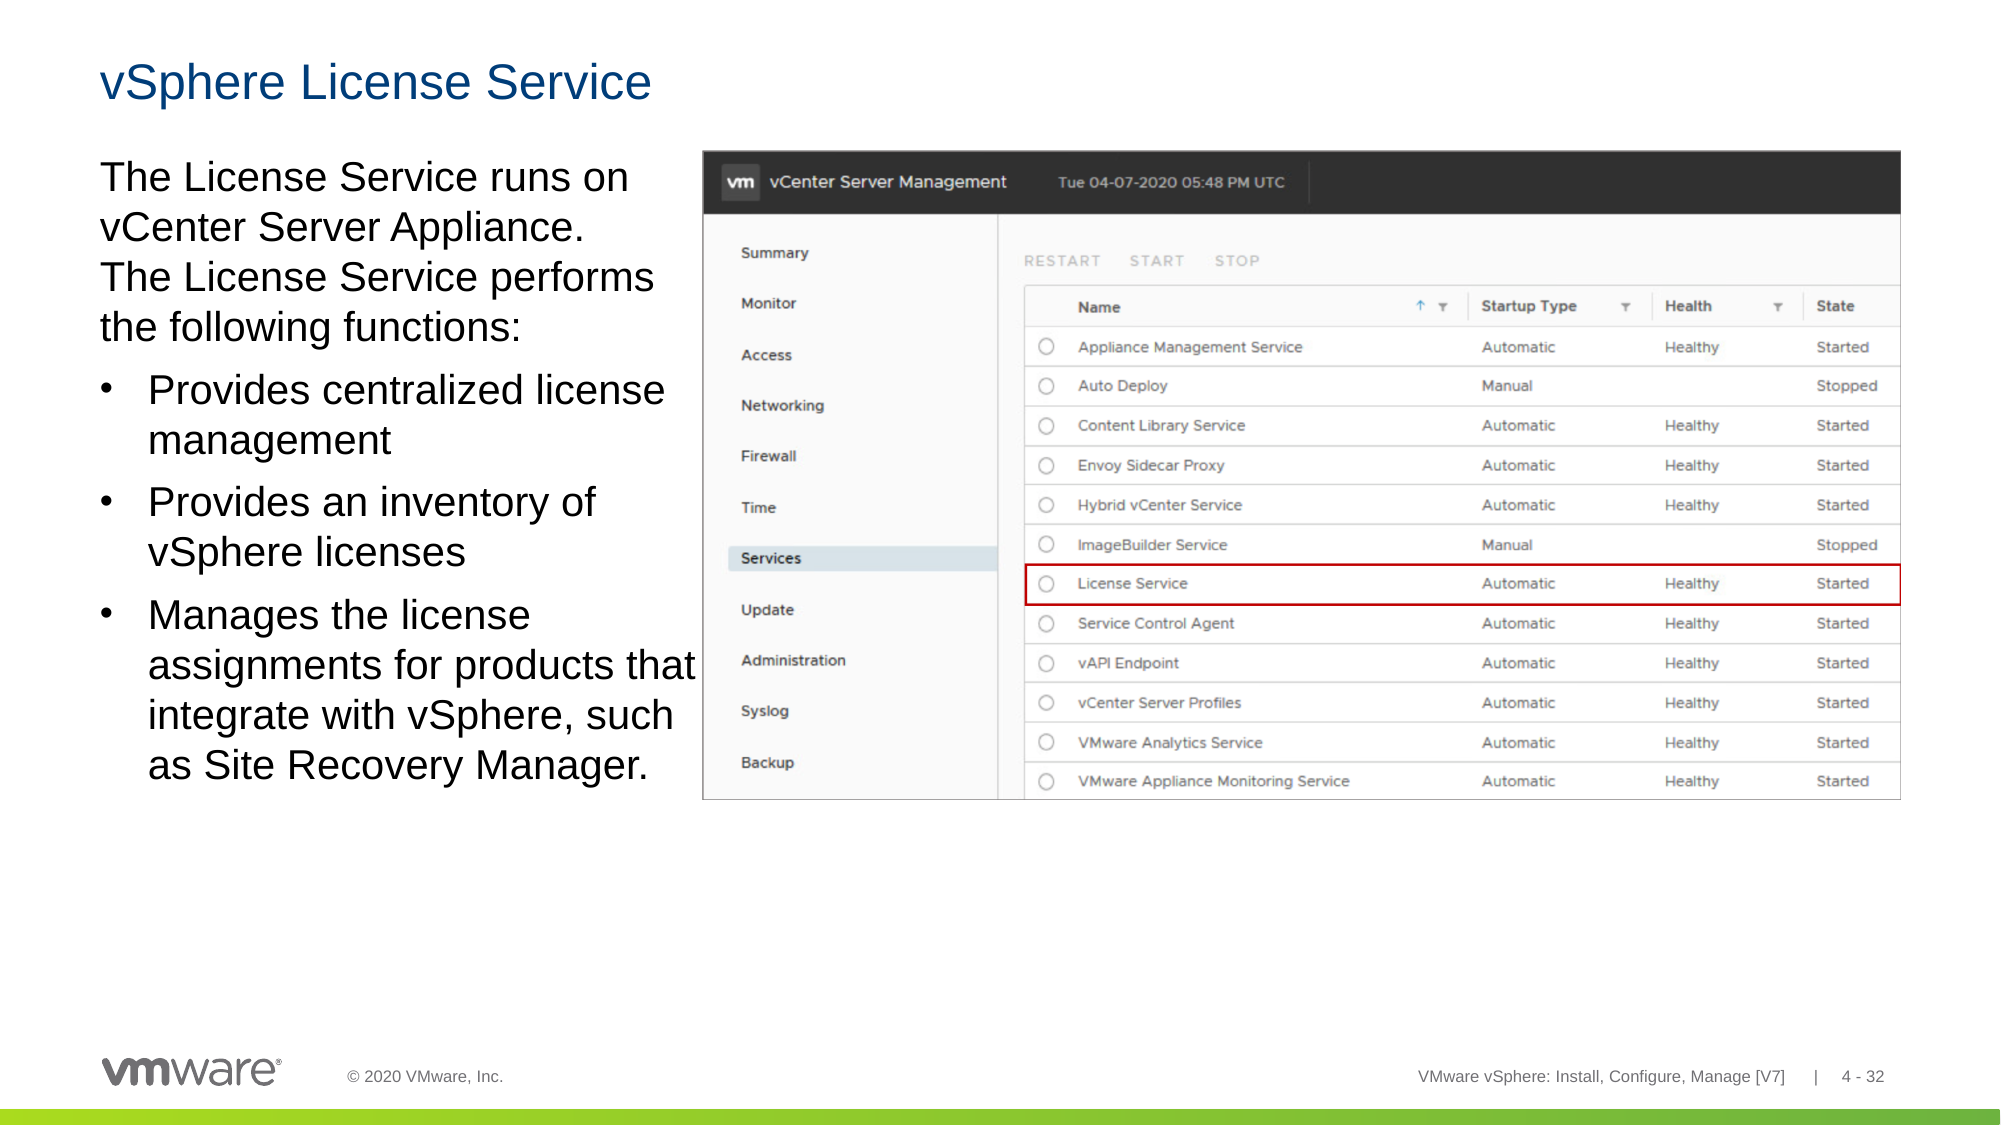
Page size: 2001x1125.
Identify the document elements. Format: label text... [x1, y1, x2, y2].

footer VMware vSphere: Install, Configure, Manage [V7] | 4 - 32 [545, 1060, 1900, 1110]
list The License Service runs on vCenter Server Appliance. The License Service performs the following functions: Provides centralized license management Provides an inventory of vSphere licenses Manages the license assignments for products that integrate with vSphere, such as Site Recovery Manager. [99, 149, 697, 1047]
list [701, 149, 1901, 800]
title vSphere License Service [99, 54, 1900, 113]
